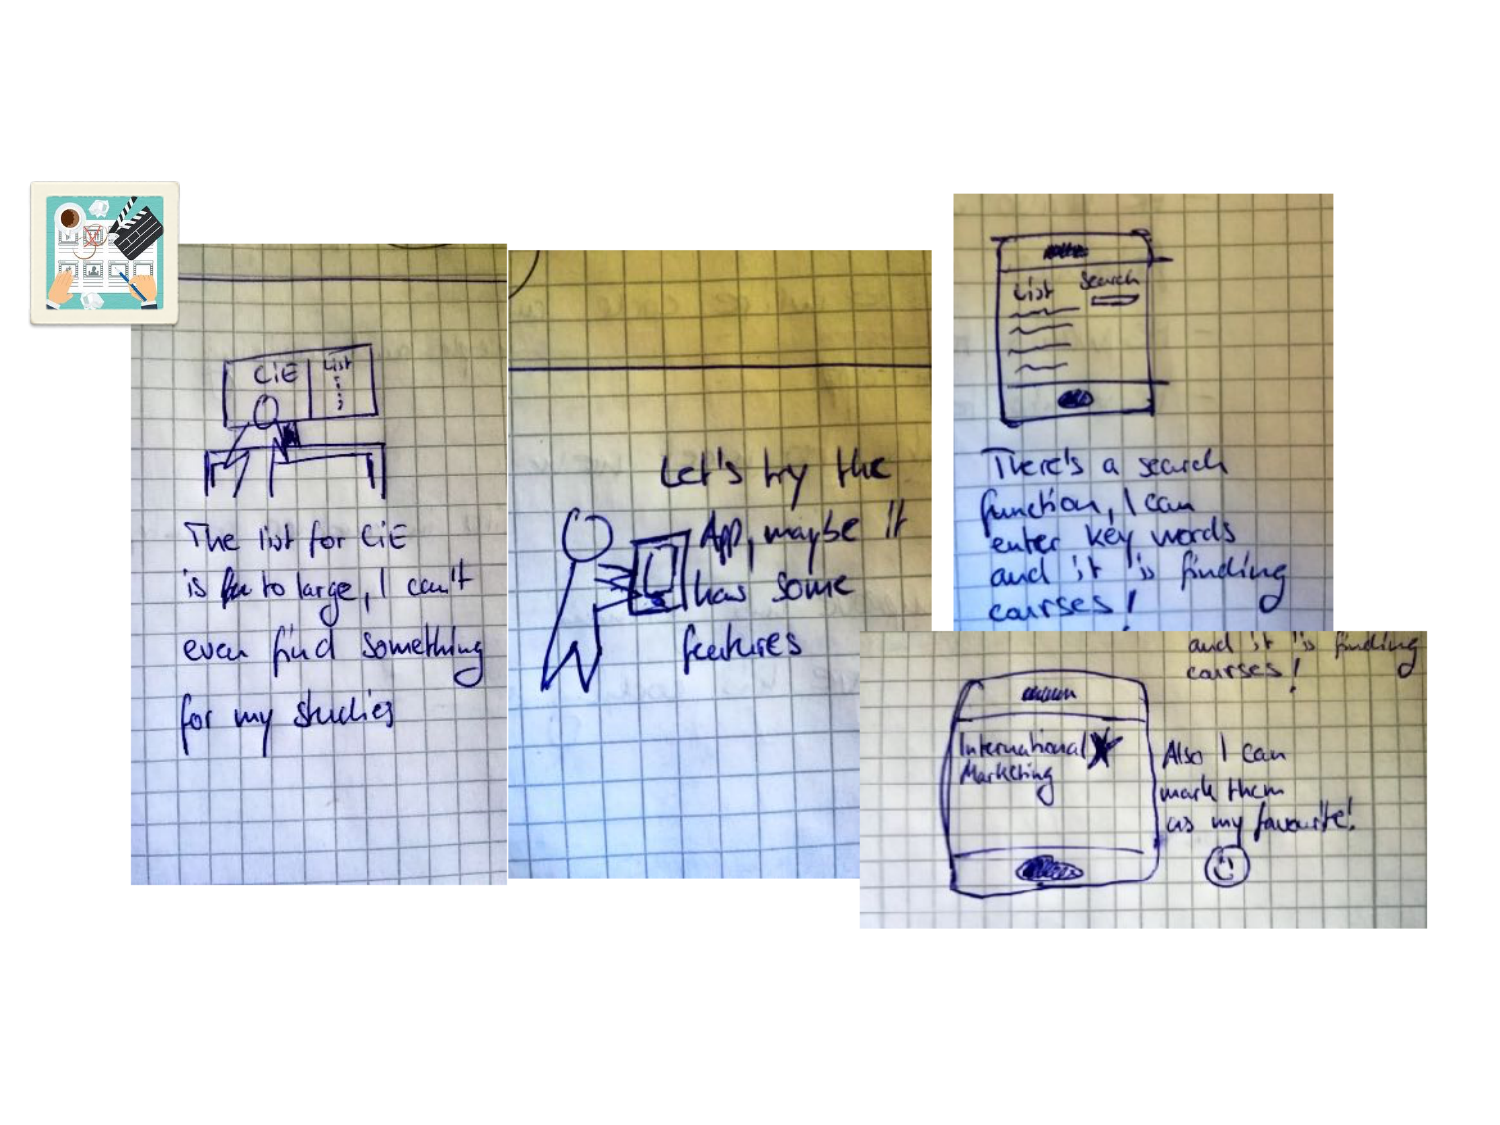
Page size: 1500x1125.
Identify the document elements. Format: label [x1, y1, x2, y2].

text_box [26, 180, 183, 333]
picture [126, 71, 1440, 1057]
